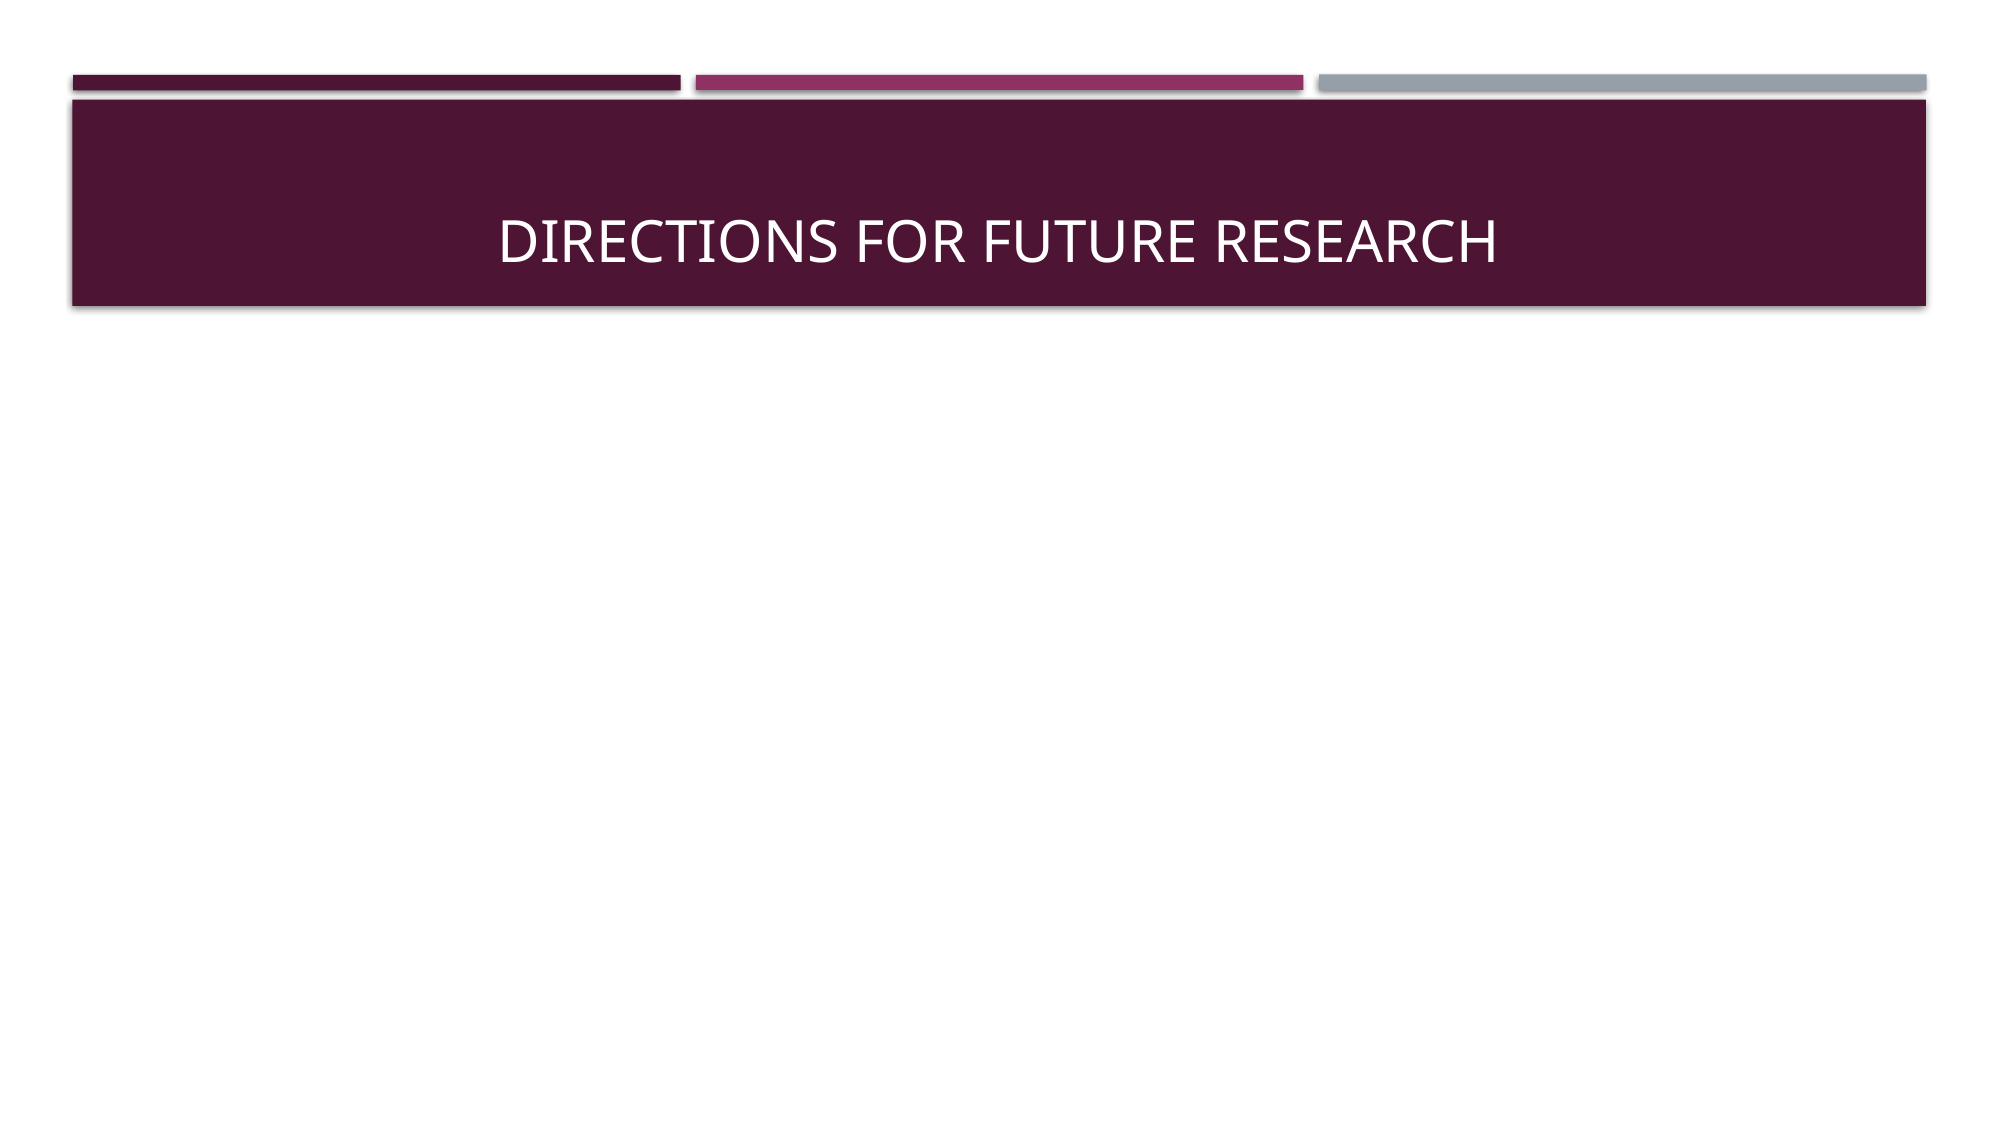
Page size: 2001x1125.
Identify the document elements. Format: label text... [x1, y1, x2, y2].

title Directions for Future Research [94, 119, 1904, 282]
